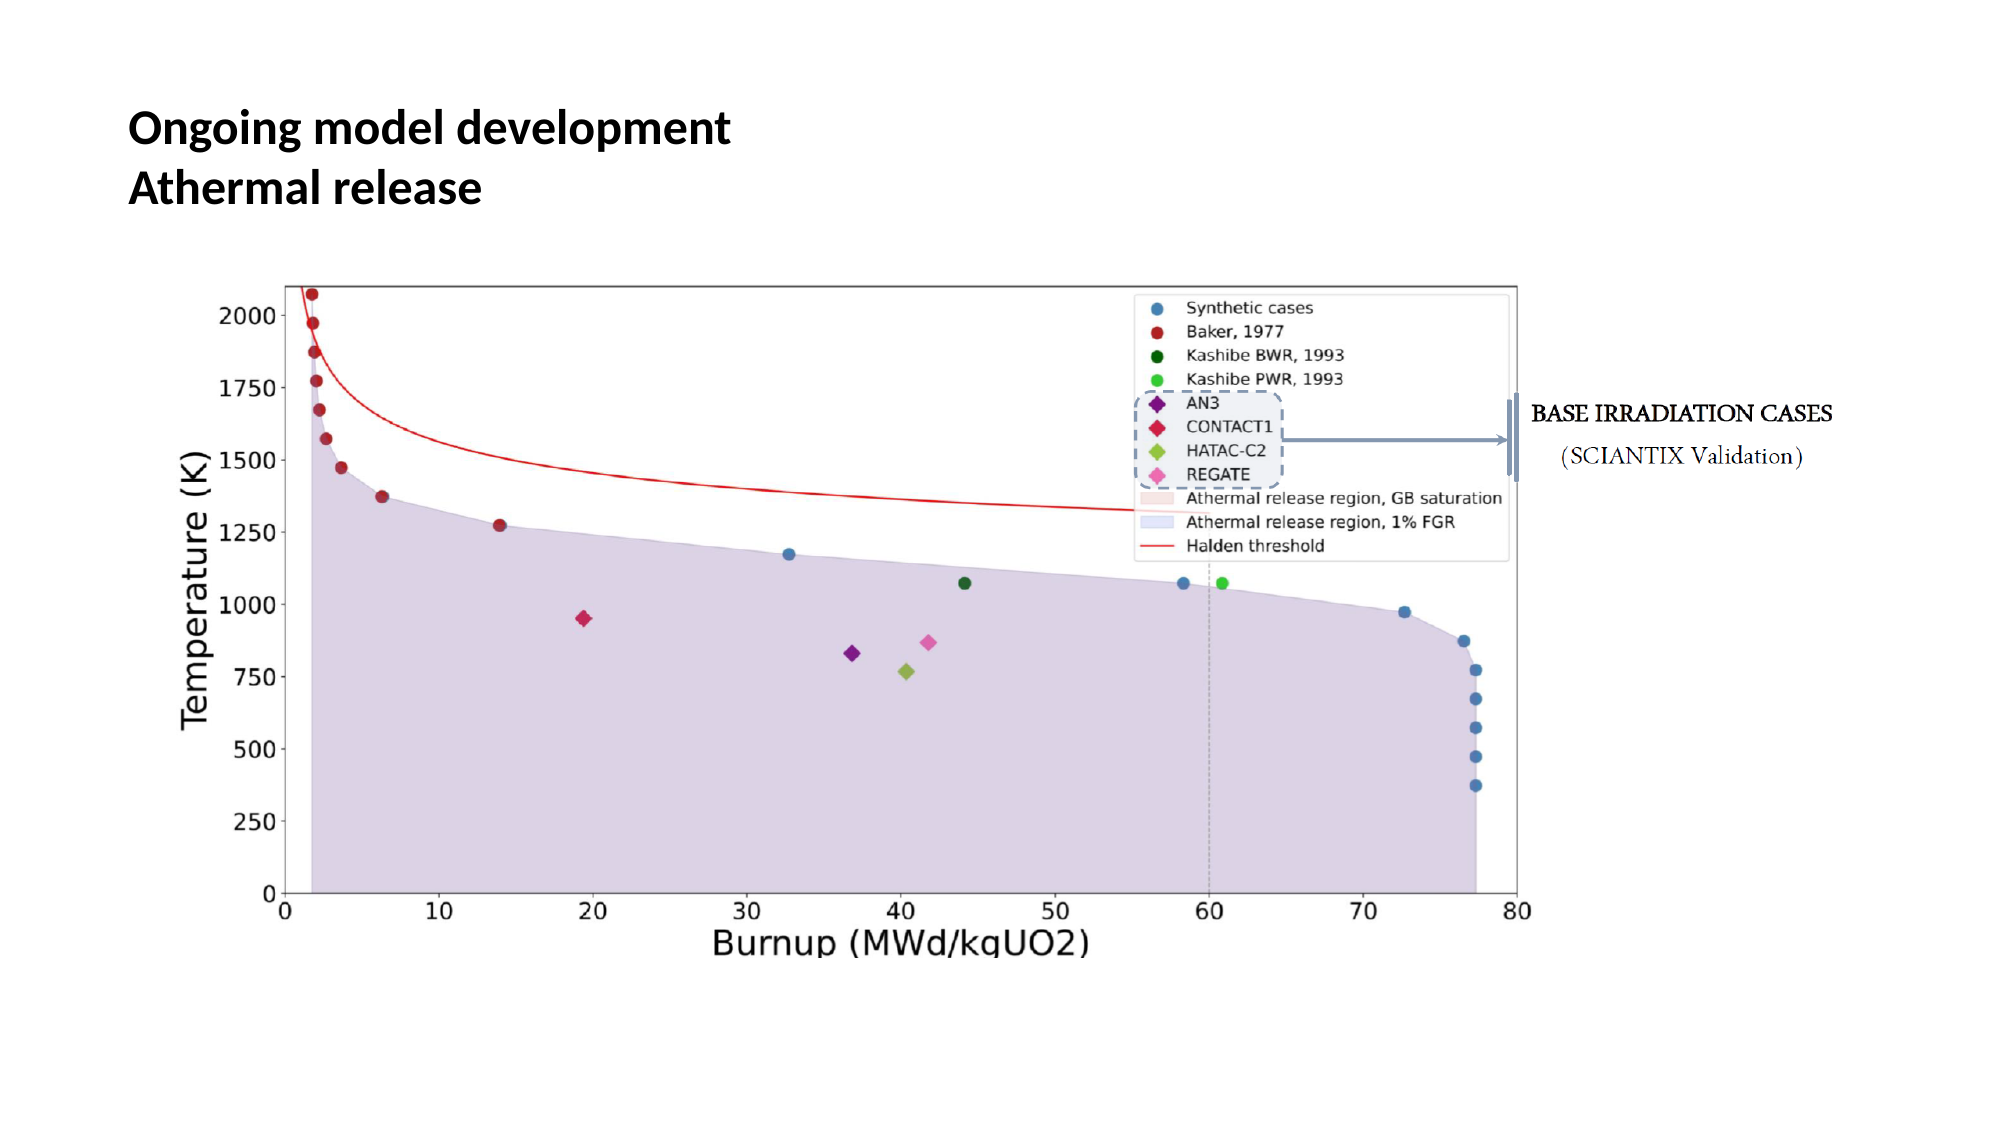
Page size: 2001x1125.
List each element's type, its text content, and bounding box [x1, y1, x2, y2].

picture [160, 281, 1839, 958]
text_box Ongoing model development Athermal release [113, 86, 748, 222]
